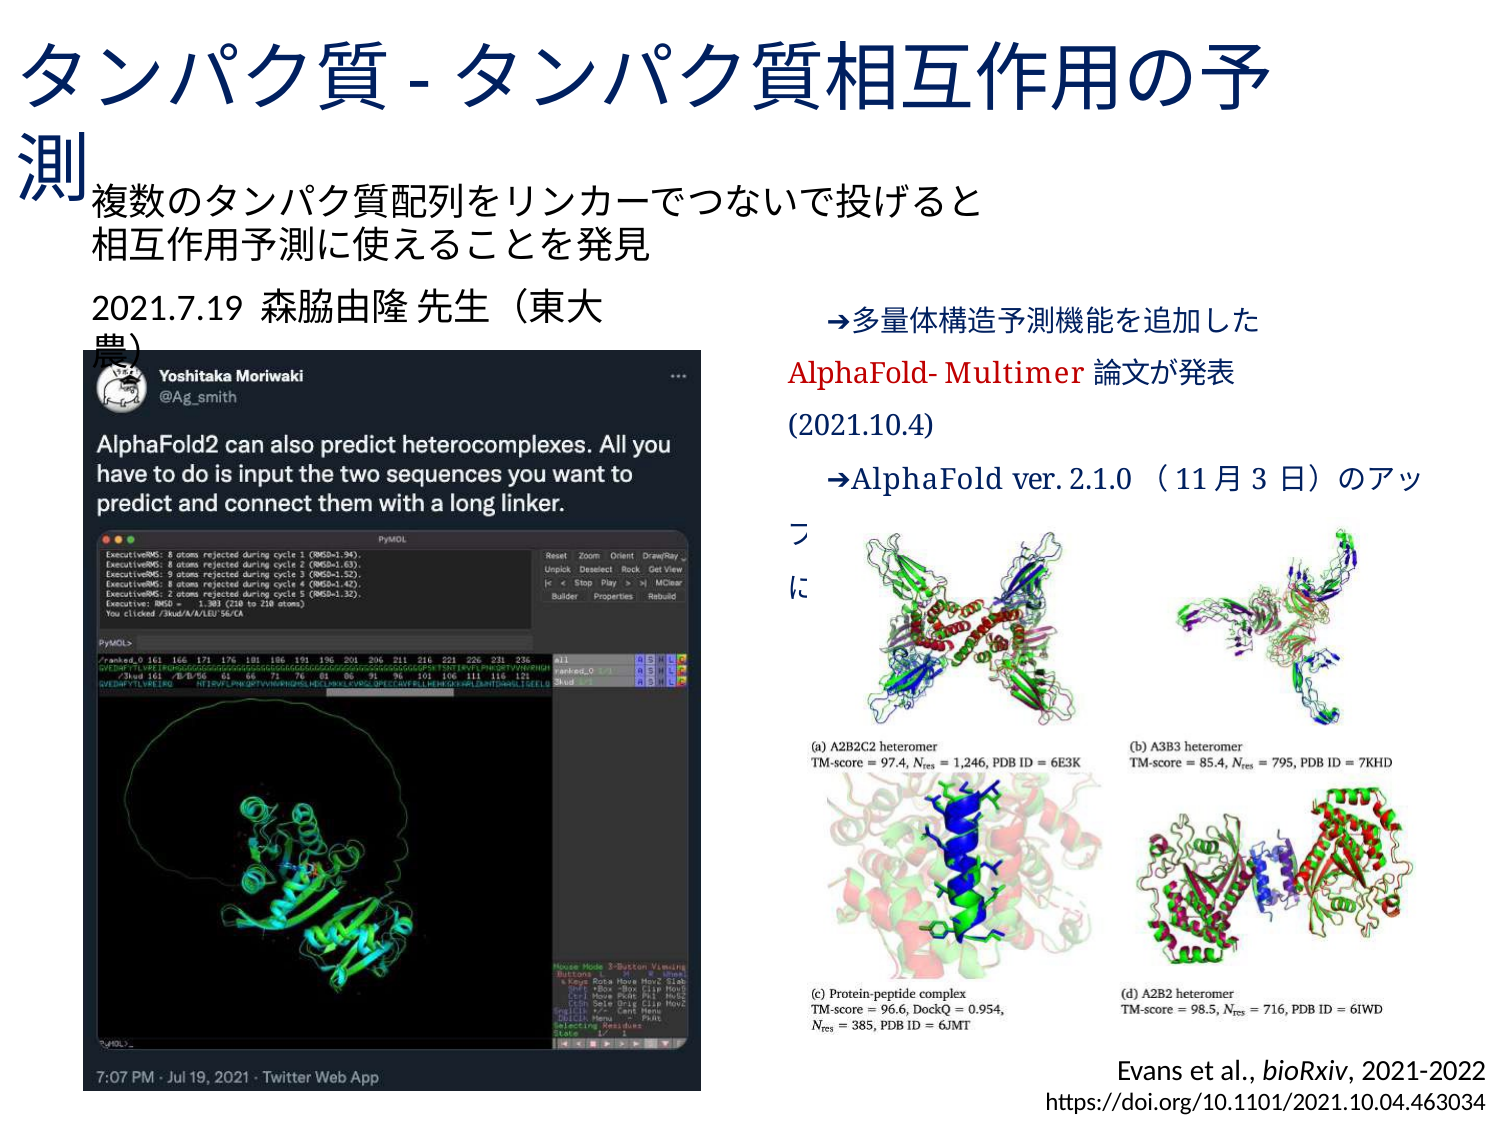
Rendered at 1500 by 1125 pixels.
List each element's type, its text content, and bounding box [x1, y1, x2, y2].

text_box Evans et al., bioRxiv, 2021-2022 https://doi.org/10.1101/2021.10.04.463034 [1032, 1048, 1488, 1116]
text_box 2021.7.19 森脇由隆 先⽣（東⼤農） [89, 280, 675, 348]
picture [83, 350, 702, 1091]
text_box 多量体構造予測機能を追加したAlphaFold- Multimer論文が発表 (2021.10.4) AlphaFold ver. 2.1.0（11月3日）のアップデートで多量体構造予測機能が一般利用可能に。 [785, 283, 1432, 605]
text_box 複数のタンパク質配列をリンカーでつないで投げると相互作⽤予測に使えることを発⾒ [89, 174, 994, 267]
picture [806, 517, 1417, 1035]
title タンパク質-タンパク質相互作⽤の予測 [12, 27, 1315, 218]
